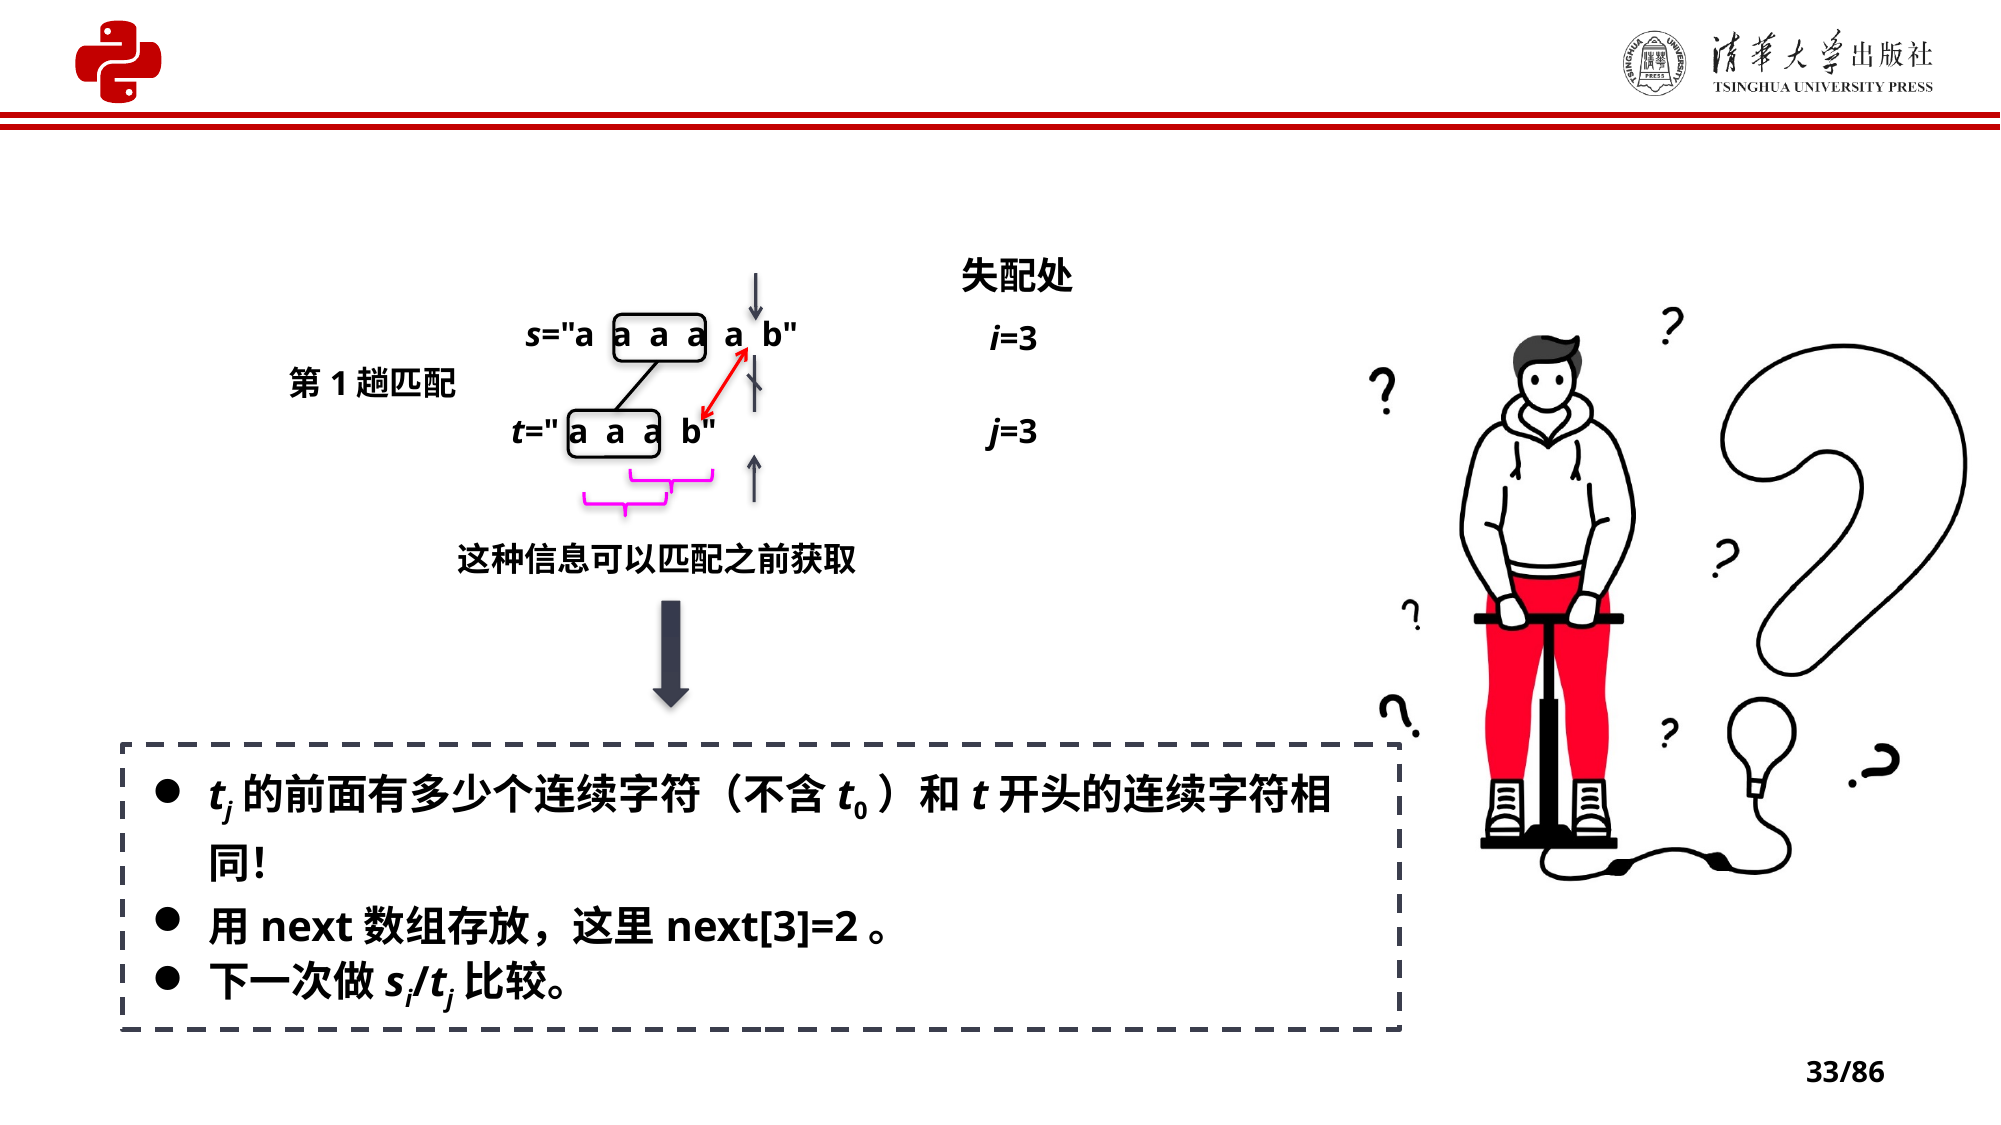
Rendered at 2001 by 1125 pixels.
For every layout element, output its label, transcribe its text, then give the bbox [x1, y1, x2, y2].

picture [1289, 212, 2000, 960]
slide_number 33/86 [1433, 1042, 1900, 1103]
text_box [122, 601, 1401, 970]
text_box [288, 244, 1124, 587]
